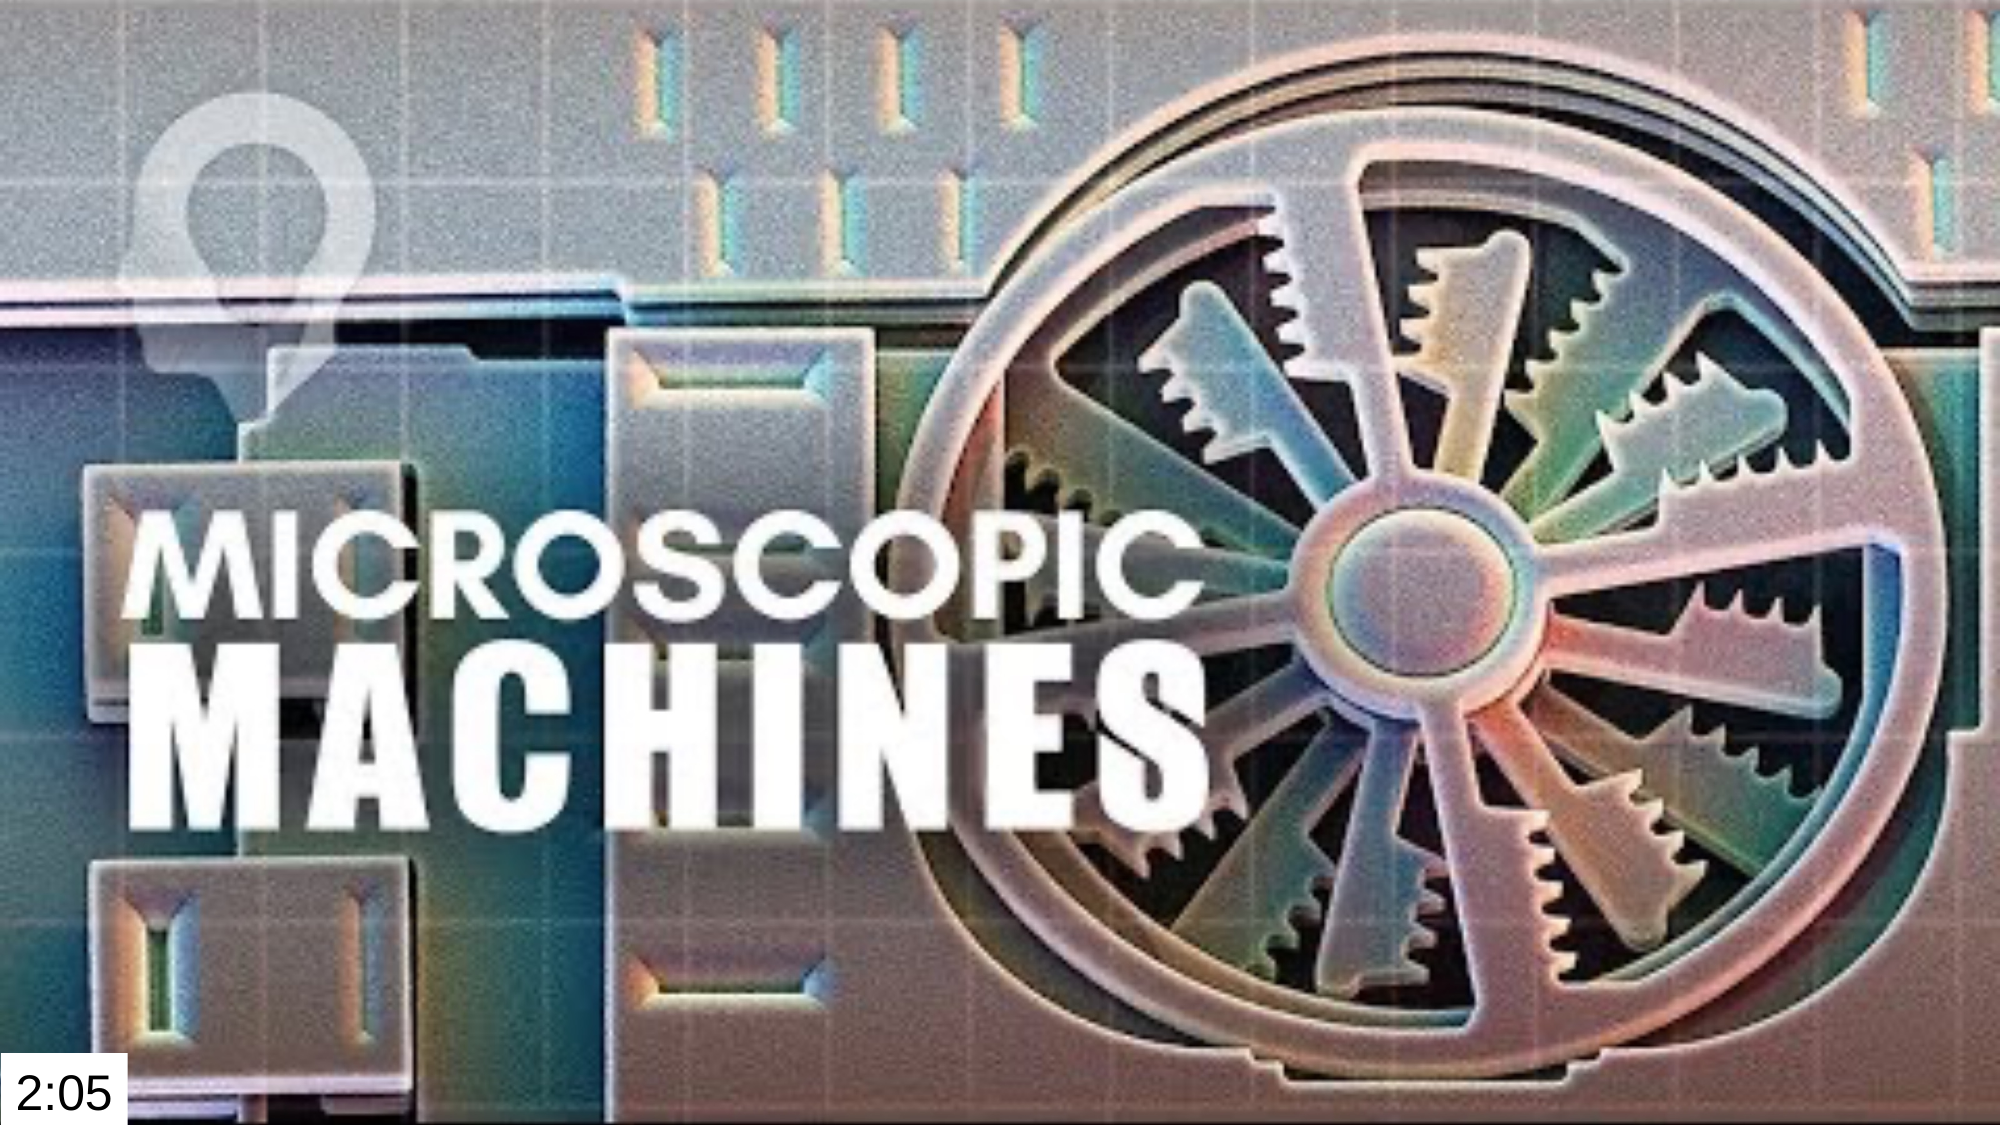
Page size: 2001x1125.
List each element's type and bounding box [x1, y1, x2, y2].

text_box [0, 0, 2000, 1125]
